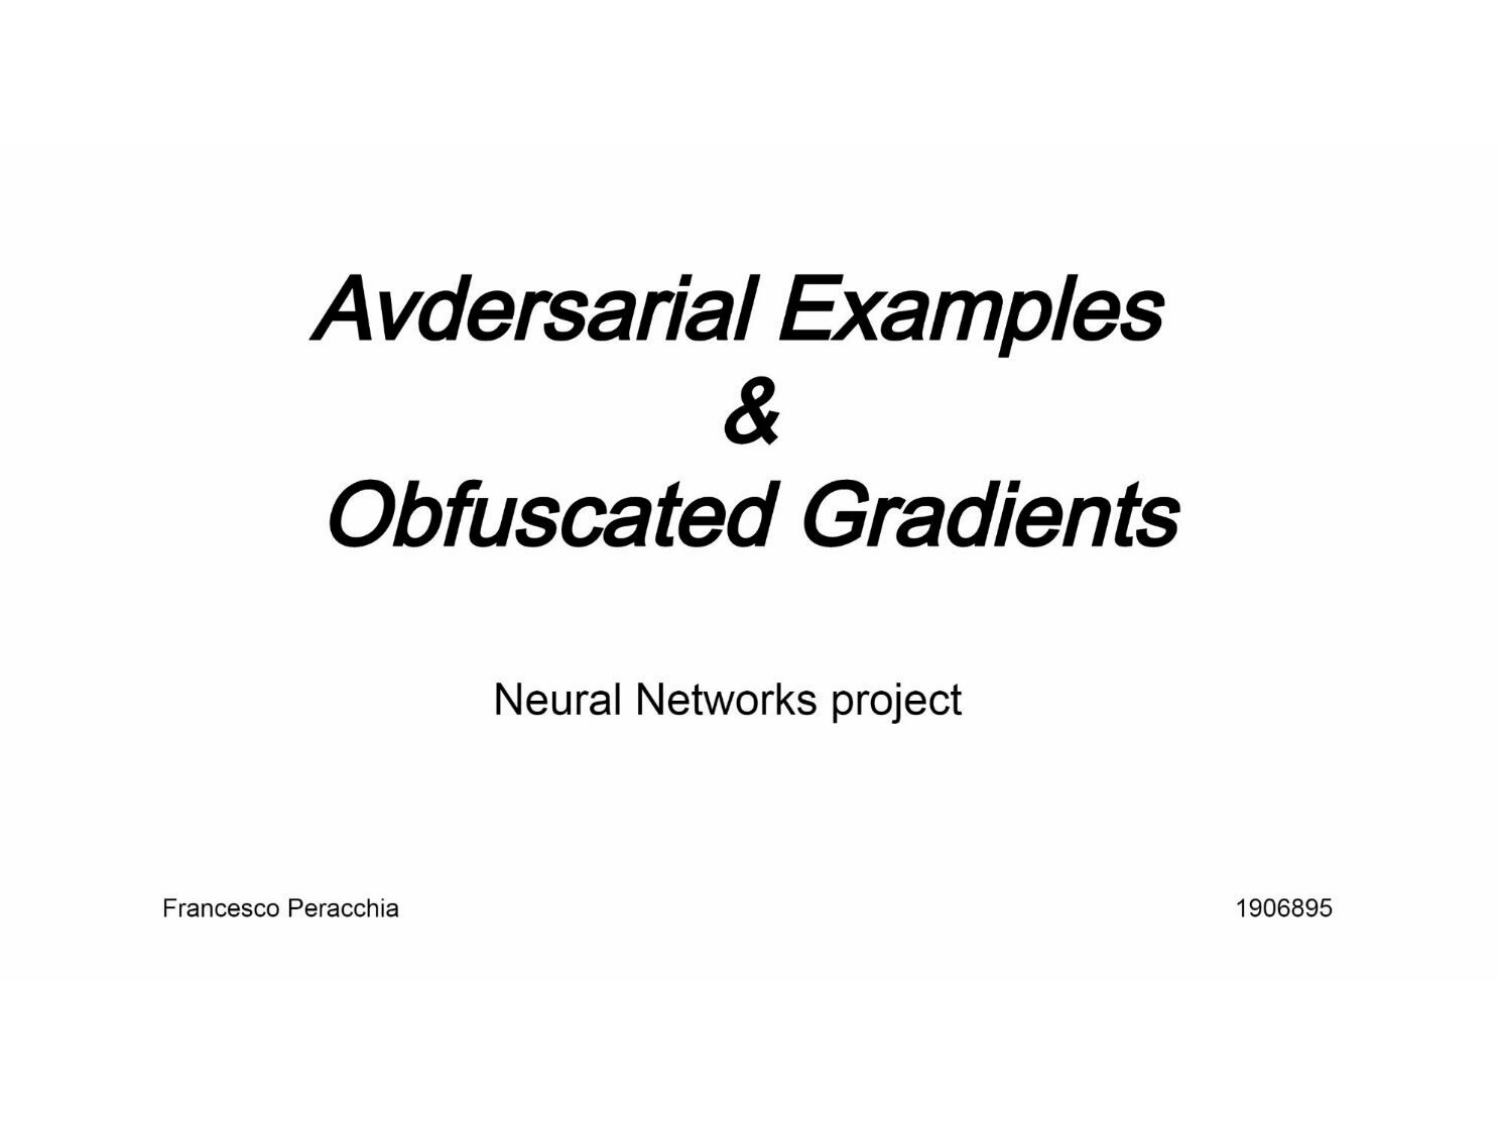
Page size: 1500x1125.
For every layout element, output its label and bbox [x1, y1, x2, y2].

text_box [0, 143, 1500, 982]
